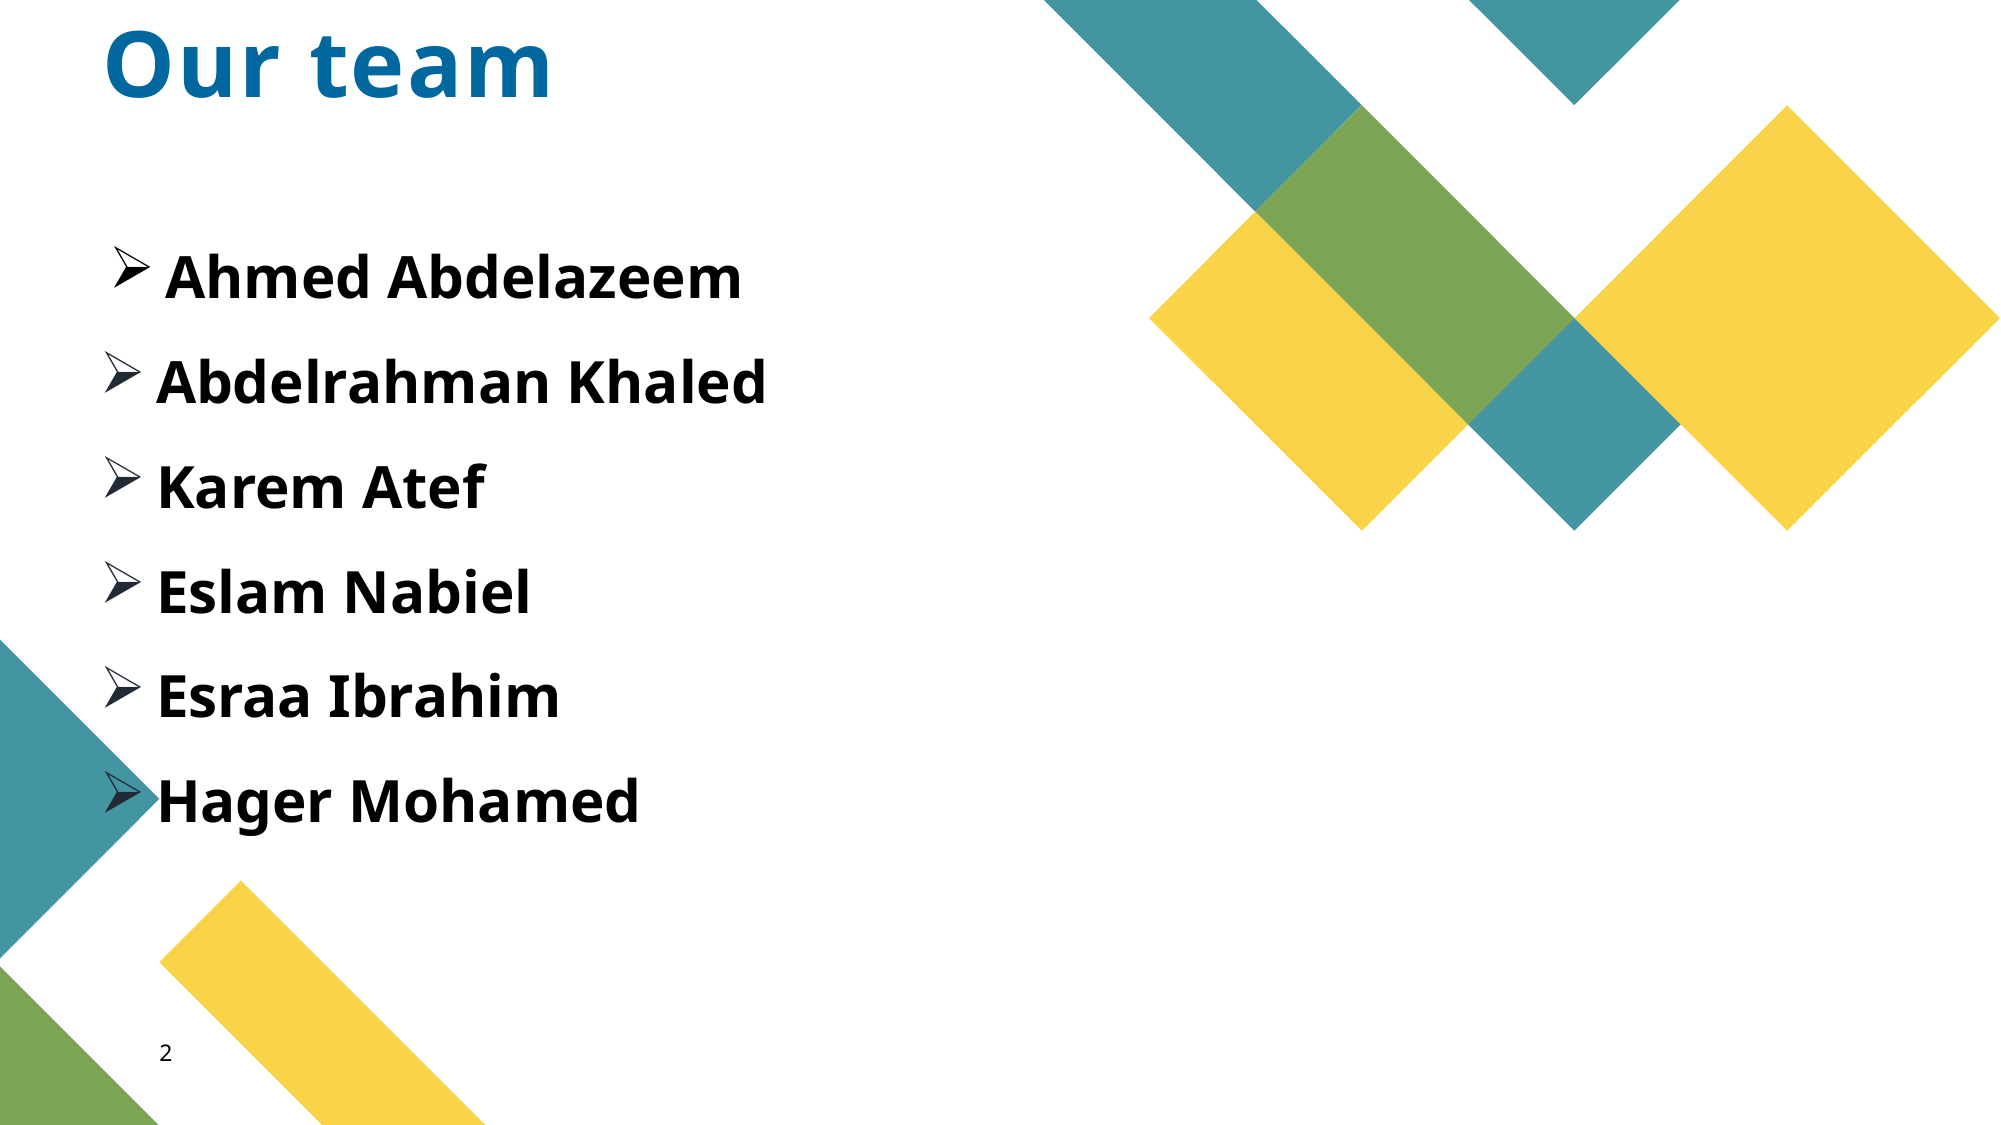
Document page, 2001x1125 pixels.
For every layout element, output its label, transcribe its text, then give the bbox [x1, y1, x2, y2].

title Our team [102, 17, 644, 118]
text_box Ahmed Abdelazeem Abdelrahman Khaled Karem Atef Eslam Nabiel Esraa Ibrahim Hager Mohamed [71, 197, 969, 863]
slide_number 2 [159, 1038, 246, 1080]
